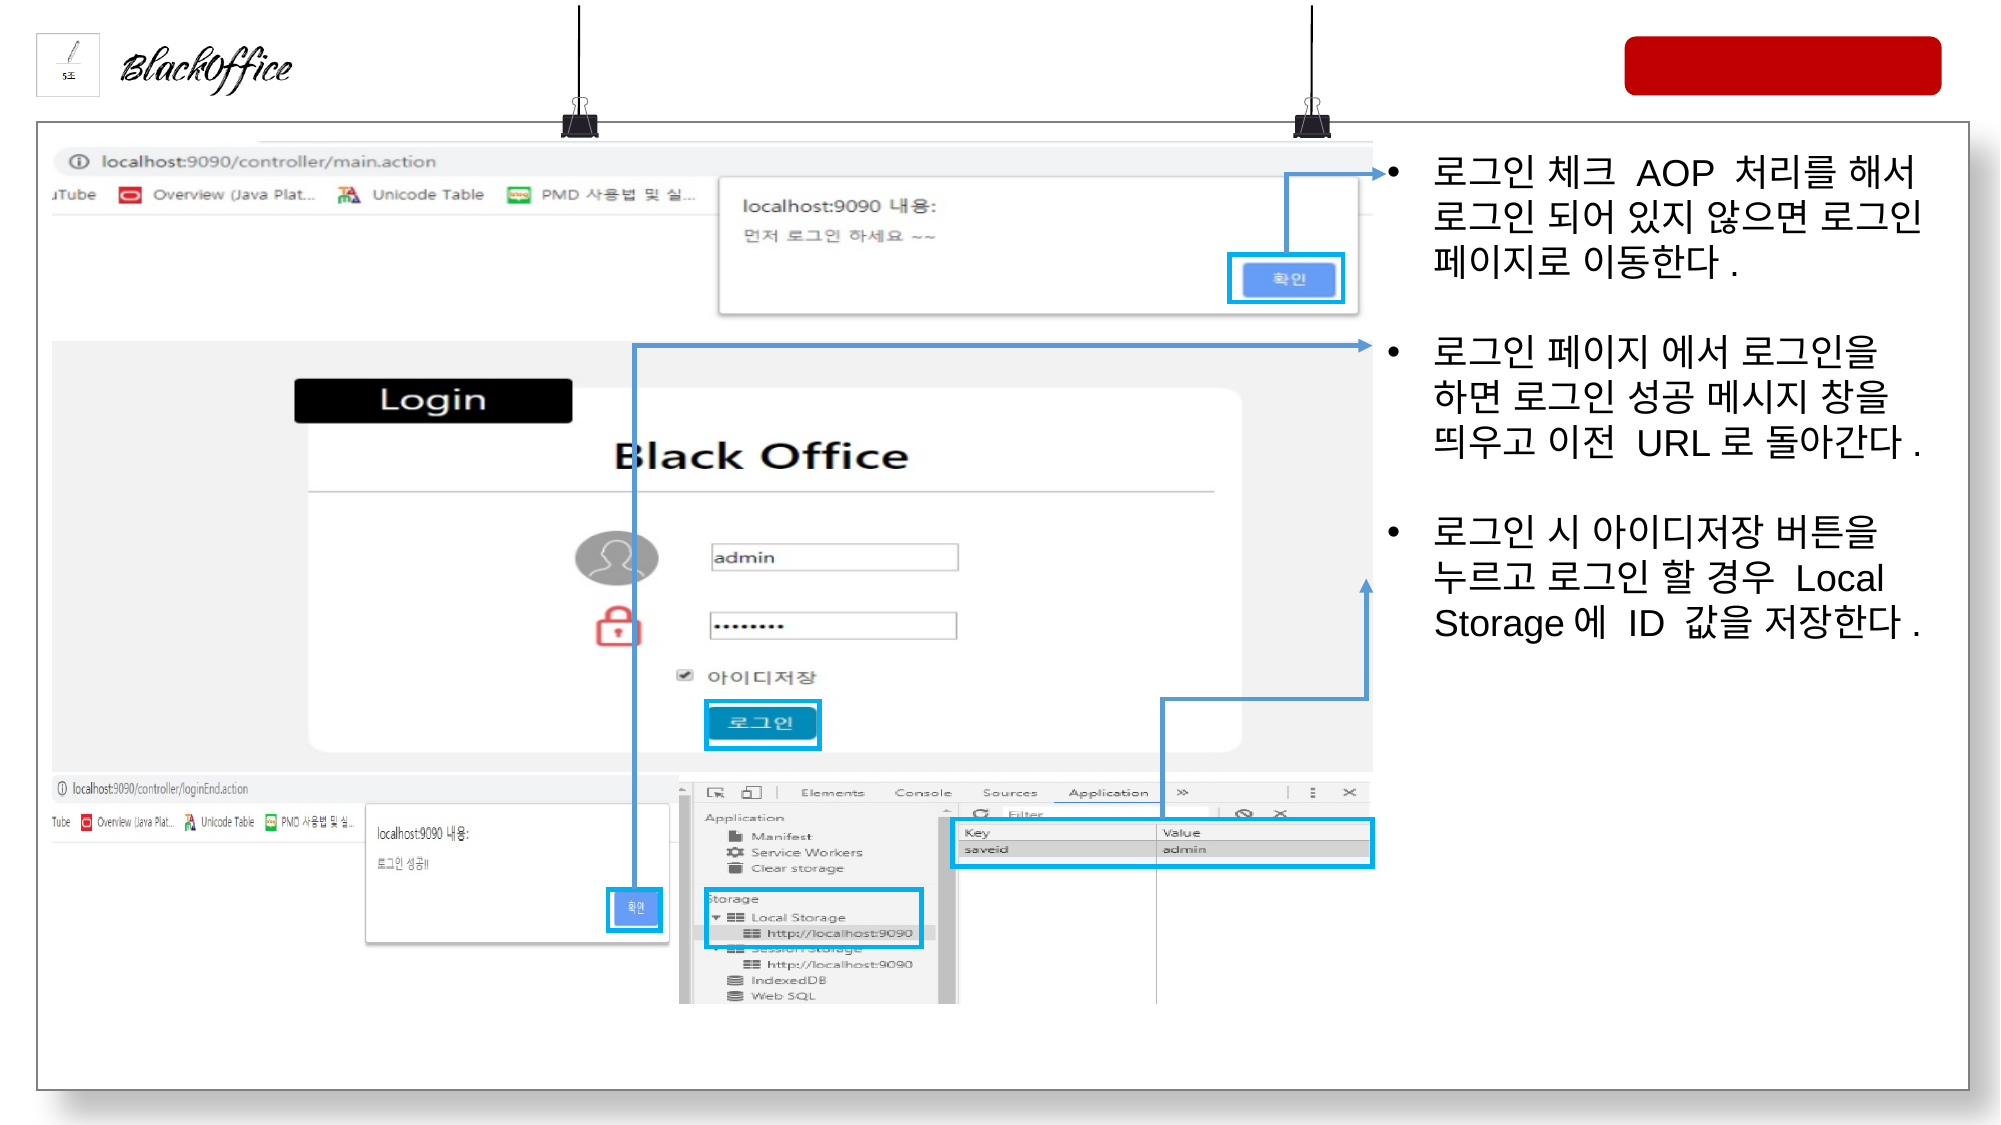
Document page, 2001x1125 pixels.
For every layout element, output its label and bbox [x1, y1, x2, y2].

picture [1293, 97, 1331, 138]
picture [561, 96, 599, 138]
text_box [52, 141, 1942, 1071]
text_box [1624, 36, 1942, 96]
text_box [36, 121, 1970, 1091]
picture [120, 46, 293, 96]
picture [36, 33, 100, 97]
